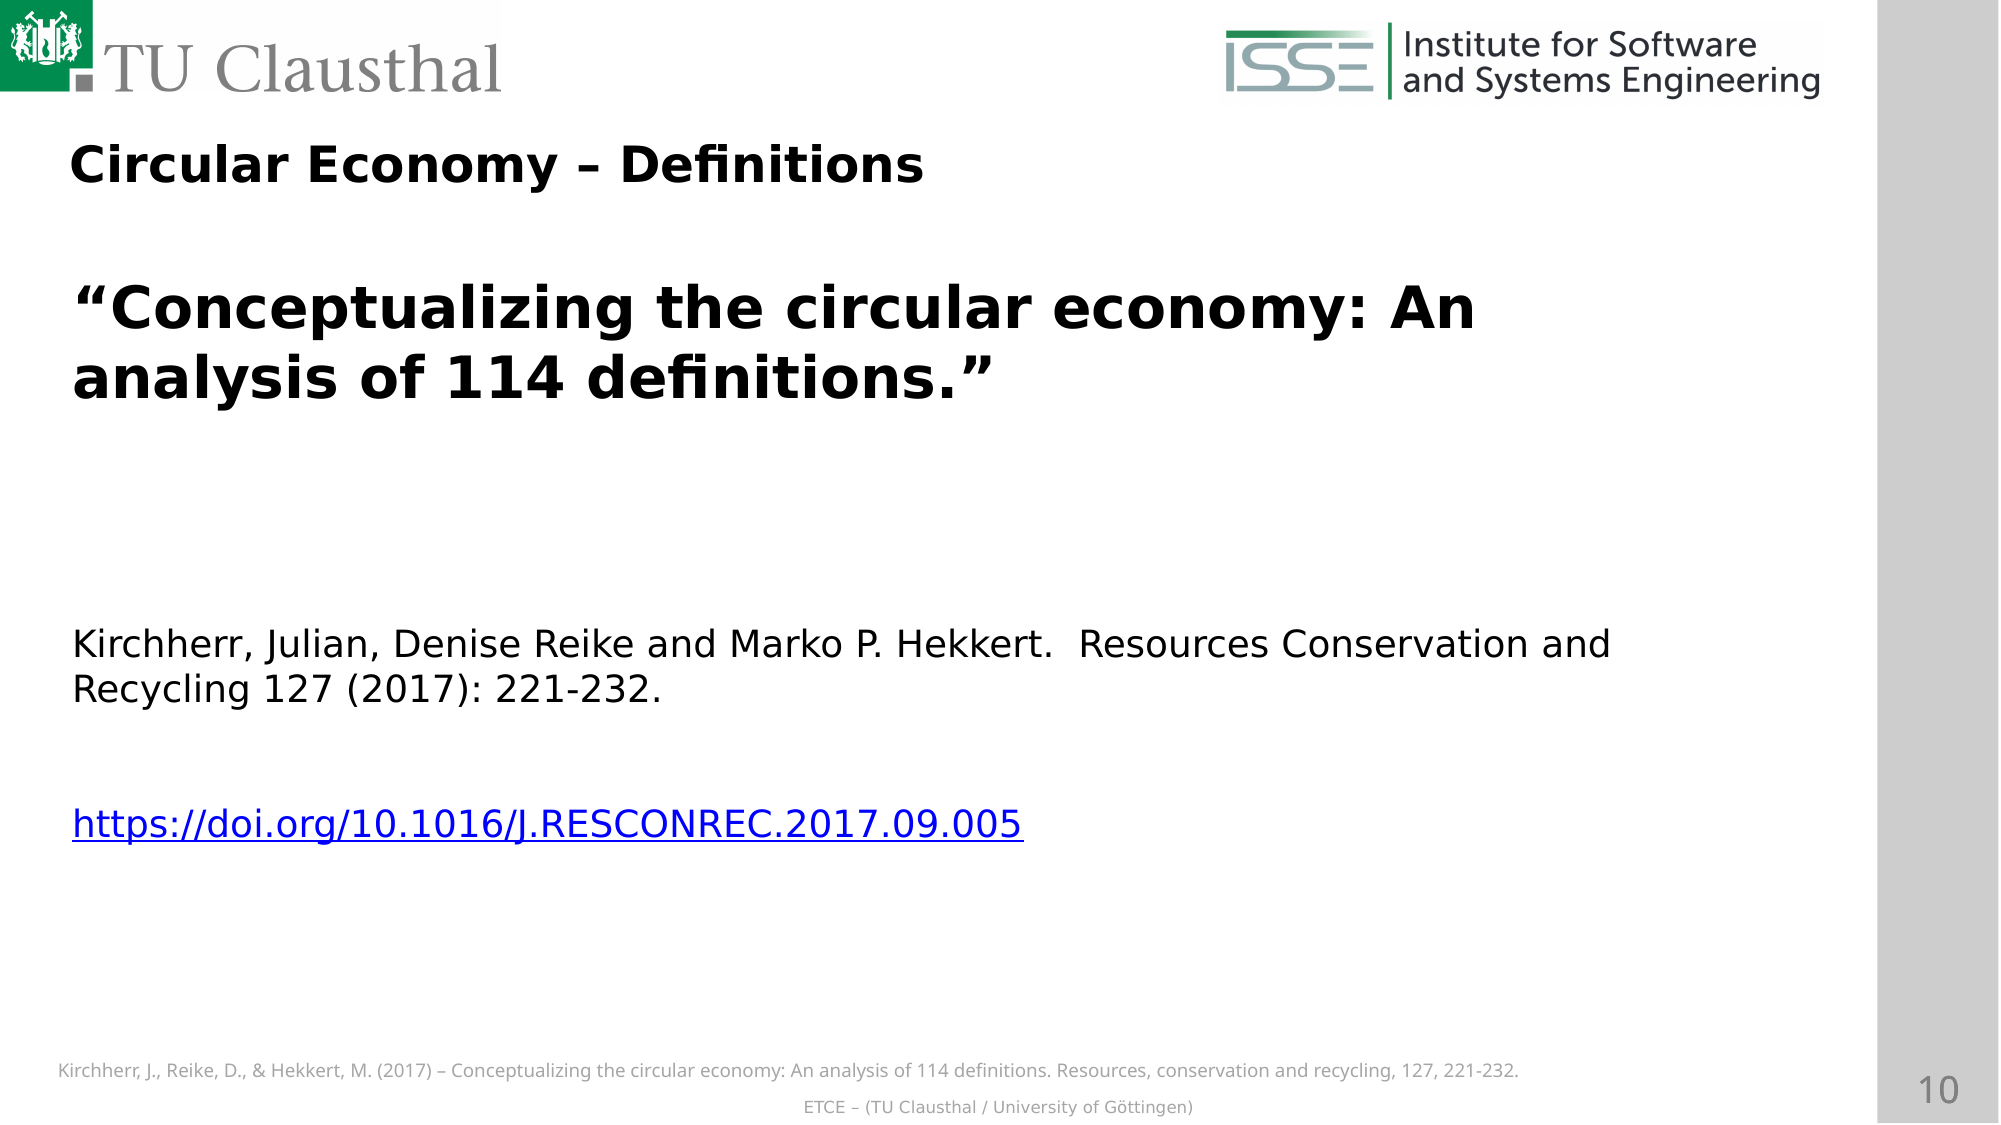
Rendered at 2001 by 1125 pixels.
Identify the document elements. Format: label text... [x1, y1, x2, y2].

text_box Kirchherr, J., Reike, D., & Hekkert, M. (2017) – Conceptualizing the circular economy: An analysis of 114 definitions. Resources, conservation and recycling, 127, 221-232. [43, 1051, 1540, 1089]
text_box Circular Economy – Definitions [54, 125, 1818, 207]
picture [1218, 22, 1825, 106]
picture [0, 0, 501, 92]
text_box “Conceptualizing the circular economy: An analysis of 114 definitions.” Kirchherr, Julian, Denise Reike and Marko P. Hekkert. Resources Conservation and Recycling 127 (2017): 221-232. https://doi.org/10.1016/J.RESCONREC.2017.09.005 [57, 262, 1632, 825]
